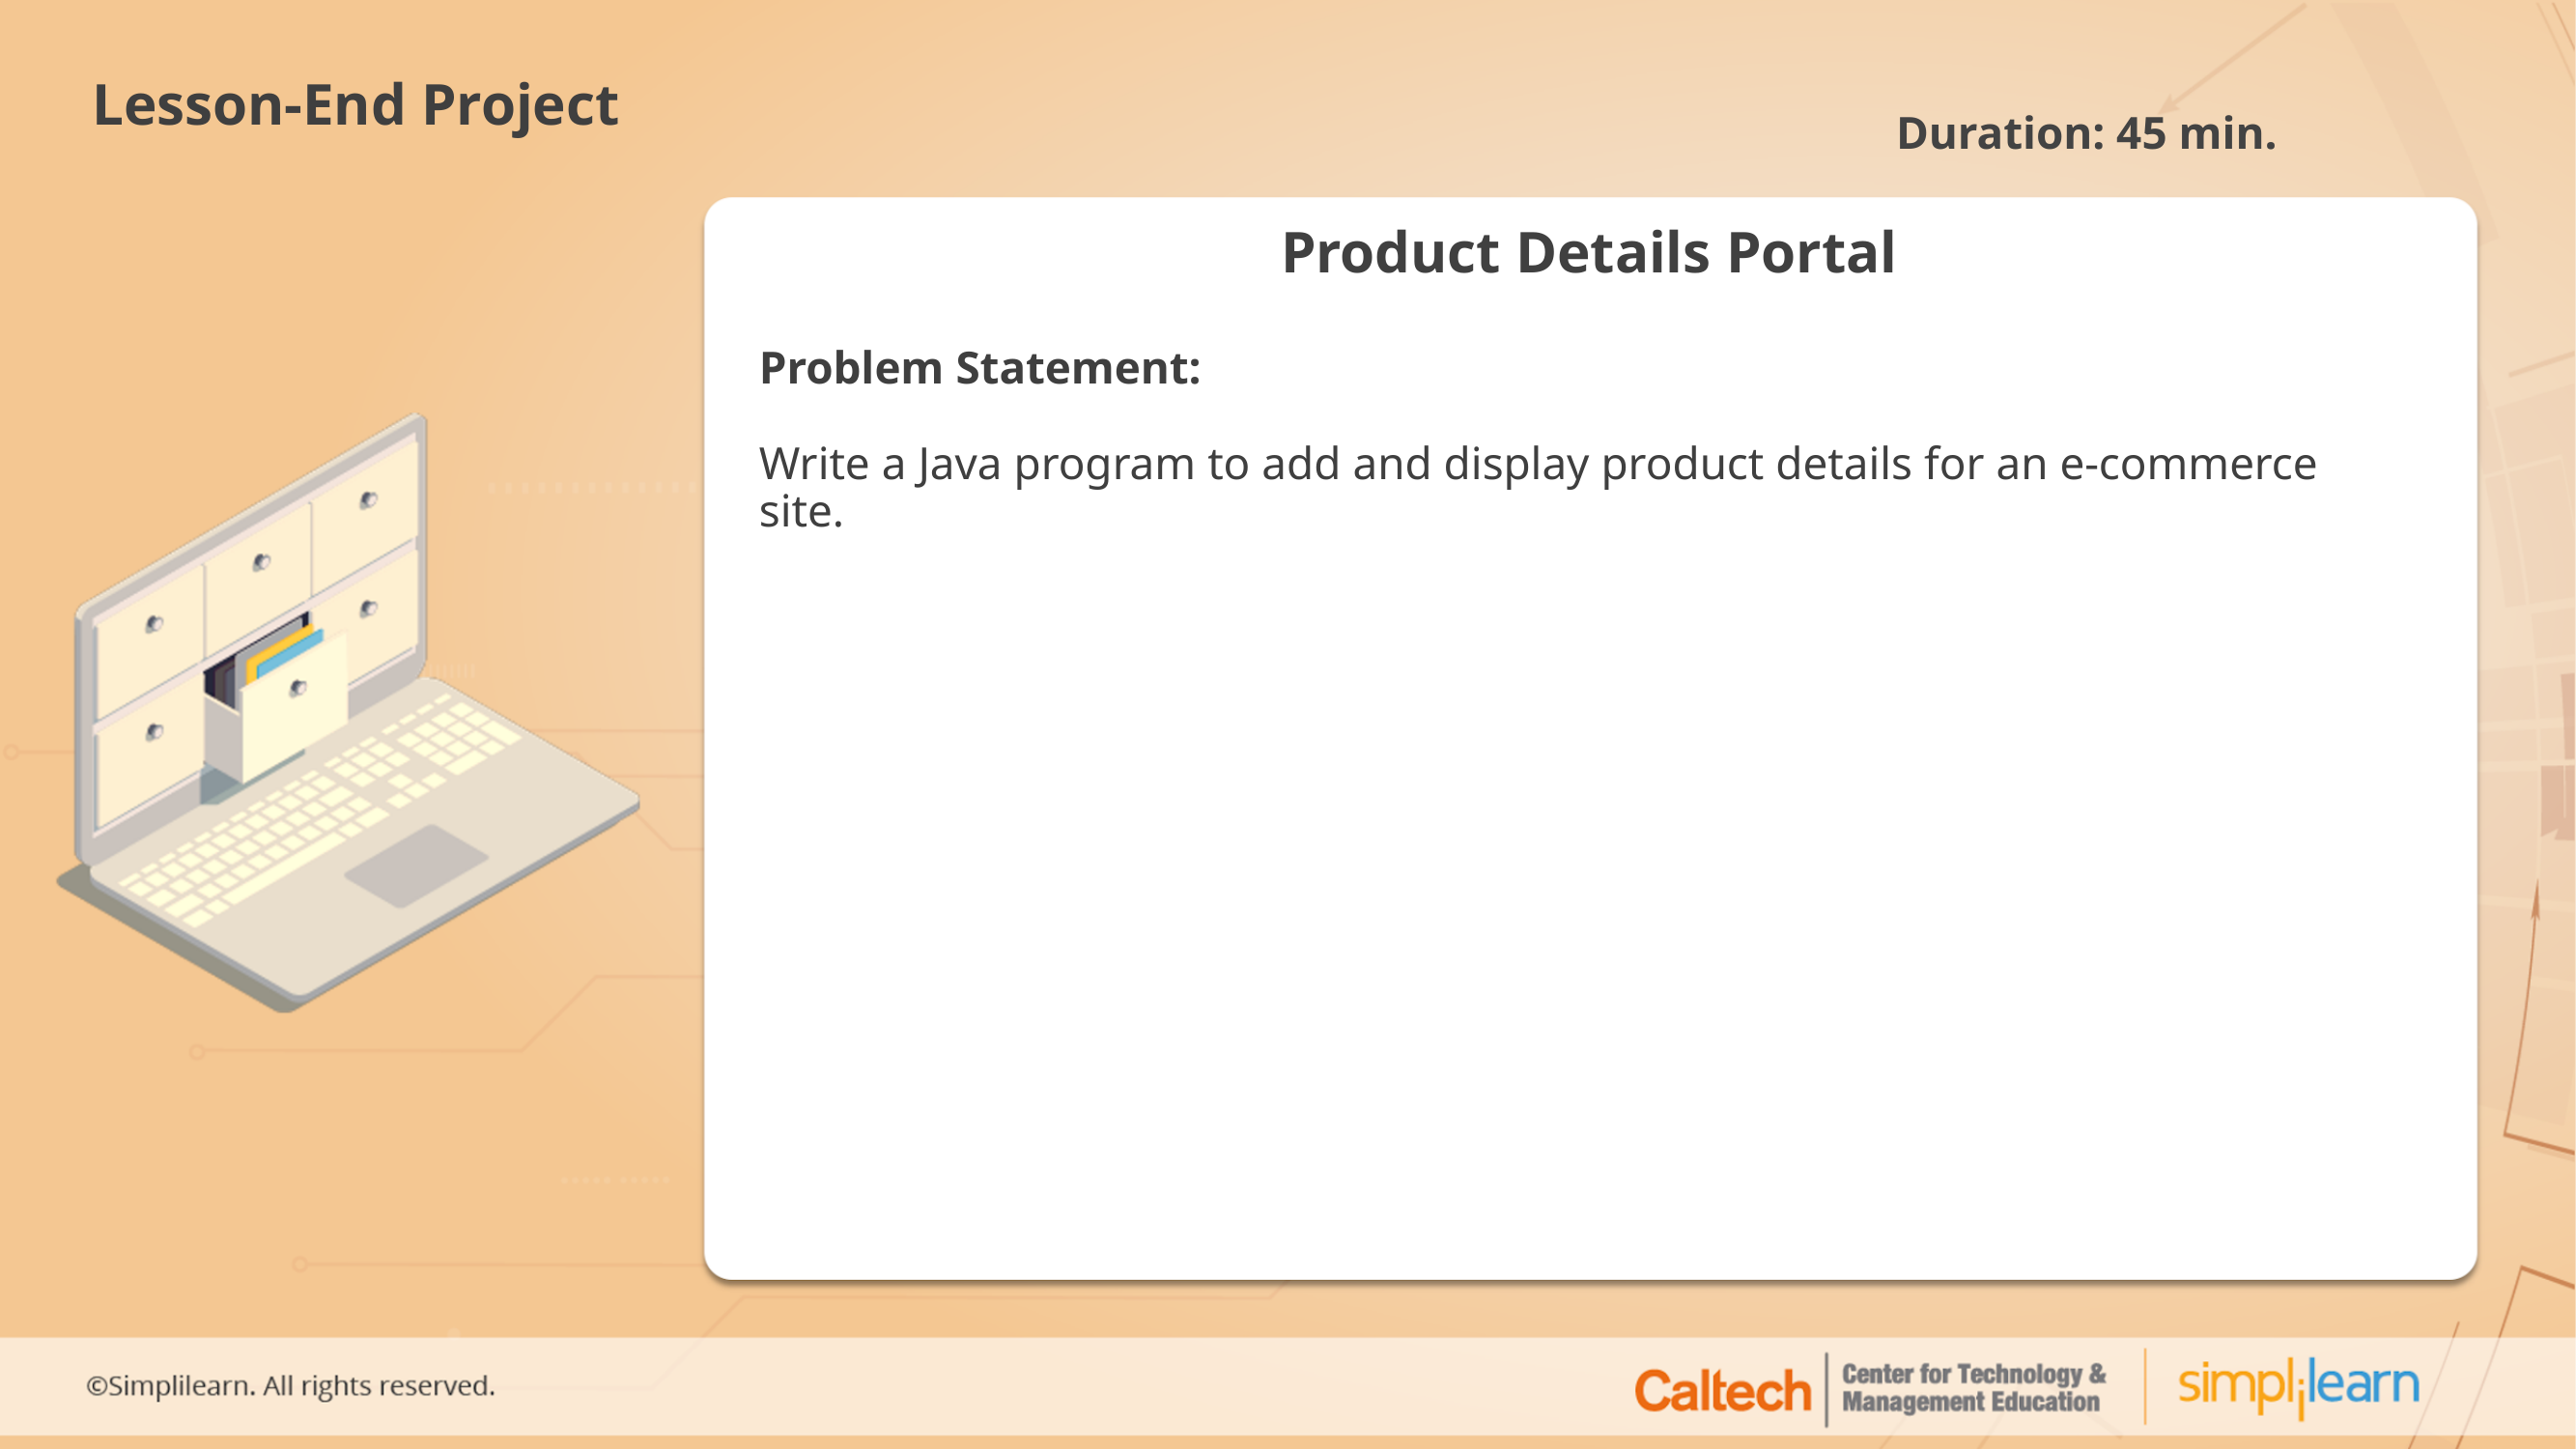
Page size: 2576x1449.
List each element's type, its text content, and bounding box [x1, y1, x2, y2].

text_box Lesson-End Project [77, 54, 726, 160]
text_box Duration: 45 min. [1882, 105, 2436, 164]
title Product Details Portal [708, 202, 2470, 308]
list Problem Statement: Write a Java program to add and display product details for an e-commerce site. [744, 346, 2408, 1222]
picture [0, 0, 2576, 1449]
